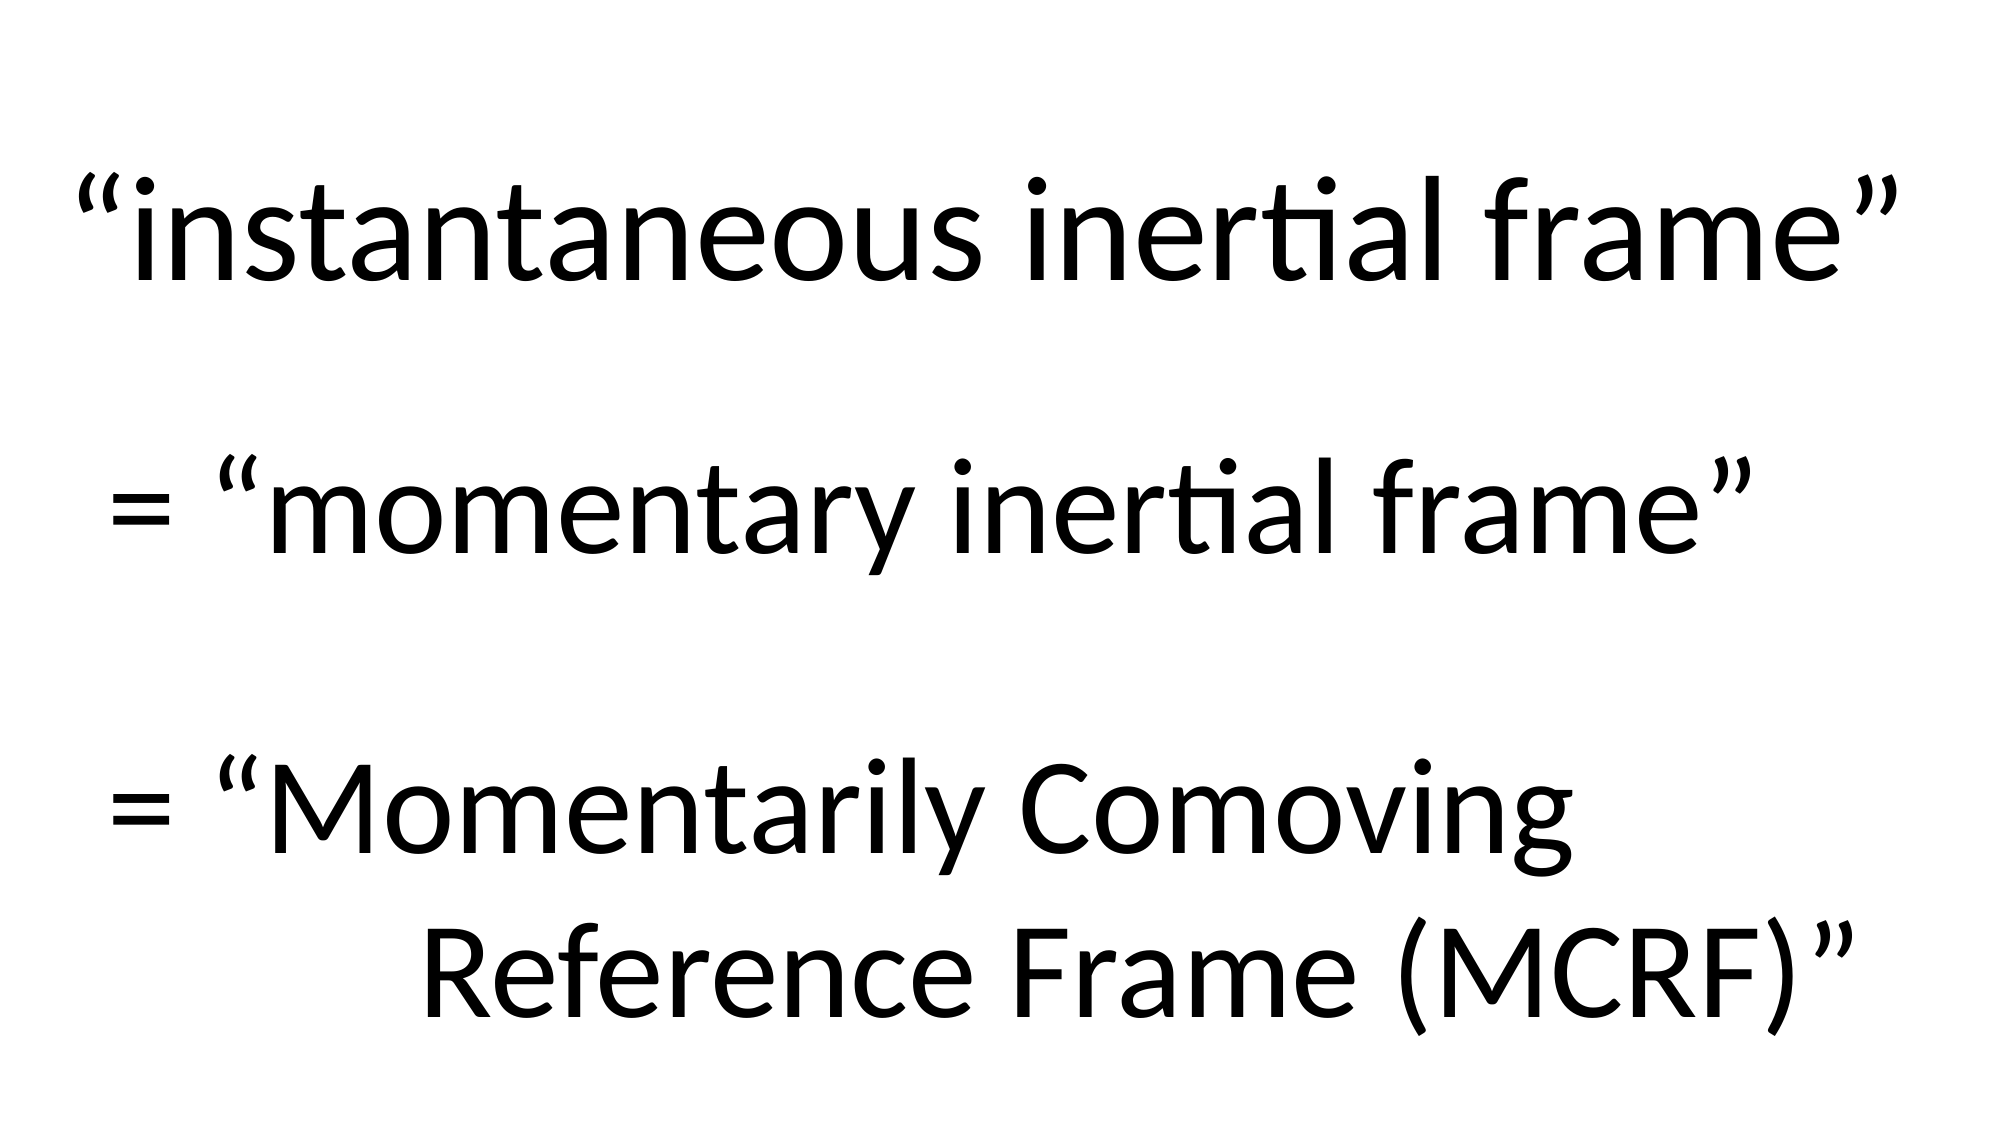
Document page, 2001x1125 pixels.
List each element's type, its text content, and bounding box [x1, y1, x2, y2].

text_box “instantaneous inertial frame” [85, 151, 1910, 296]
text_box = “momentary inertial frame” = “Momentarily Comoving Reference Frame (MCRF)” [125, 433, 1914, 1032]
